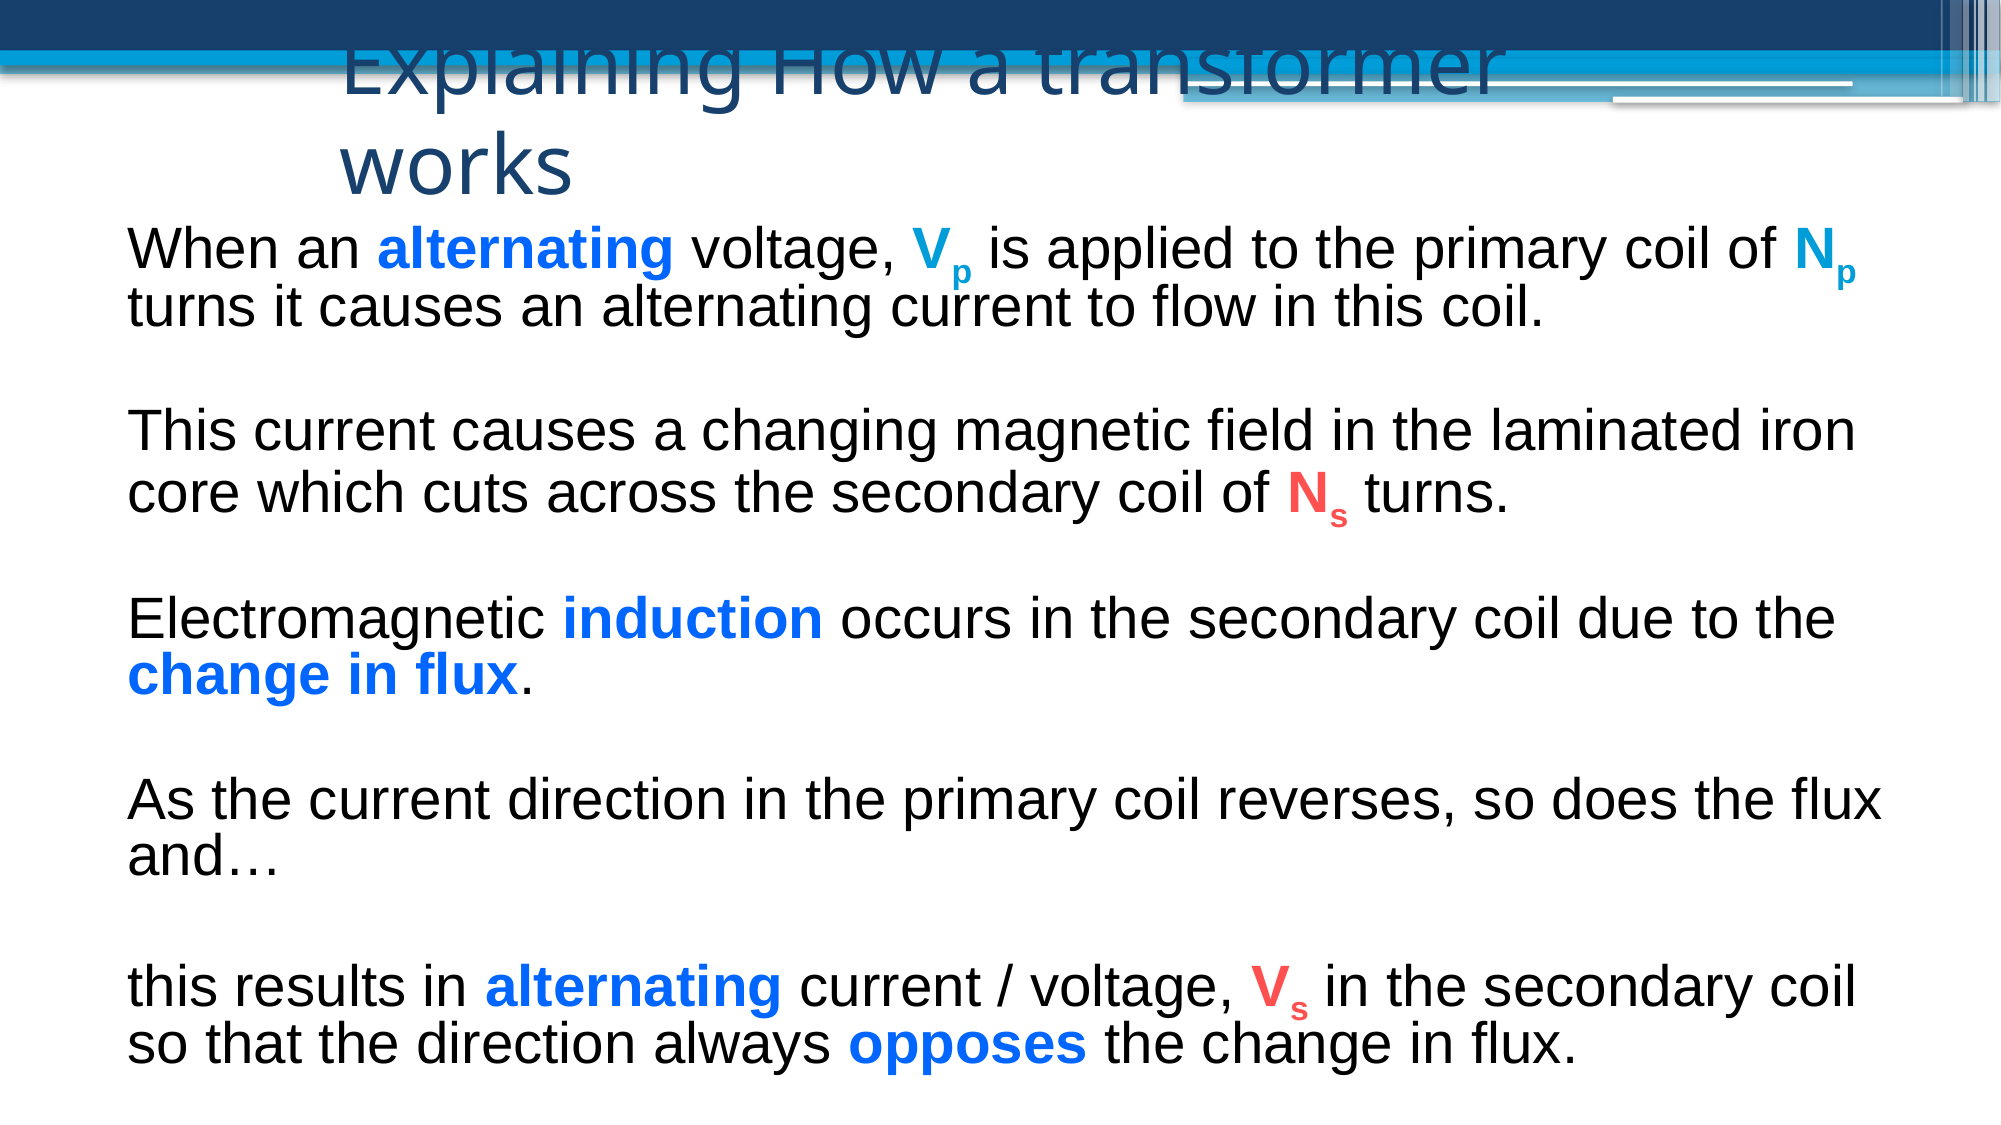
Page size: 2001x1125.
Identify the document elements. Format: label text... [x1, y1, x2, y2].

list When an alternating voltage, Vp is applied to the primary coil of Np turns it causes an alternating current to flow in this coil. This current causes a changing magnetic field in the laminated iron core which cuts across the secondary coil of Ns turns. Electromagnetic induction occurs in the secondary coil due to the change in flux. As the current direction in the primary coil reverses, so does the flux and… this results in alternating current / voltage, Vs in the secondary coil so that the direction always opposes the change in flux. [112, 210, 1940, 848]
title Explaining How a transformer works [324, 45, 1675, 178]
